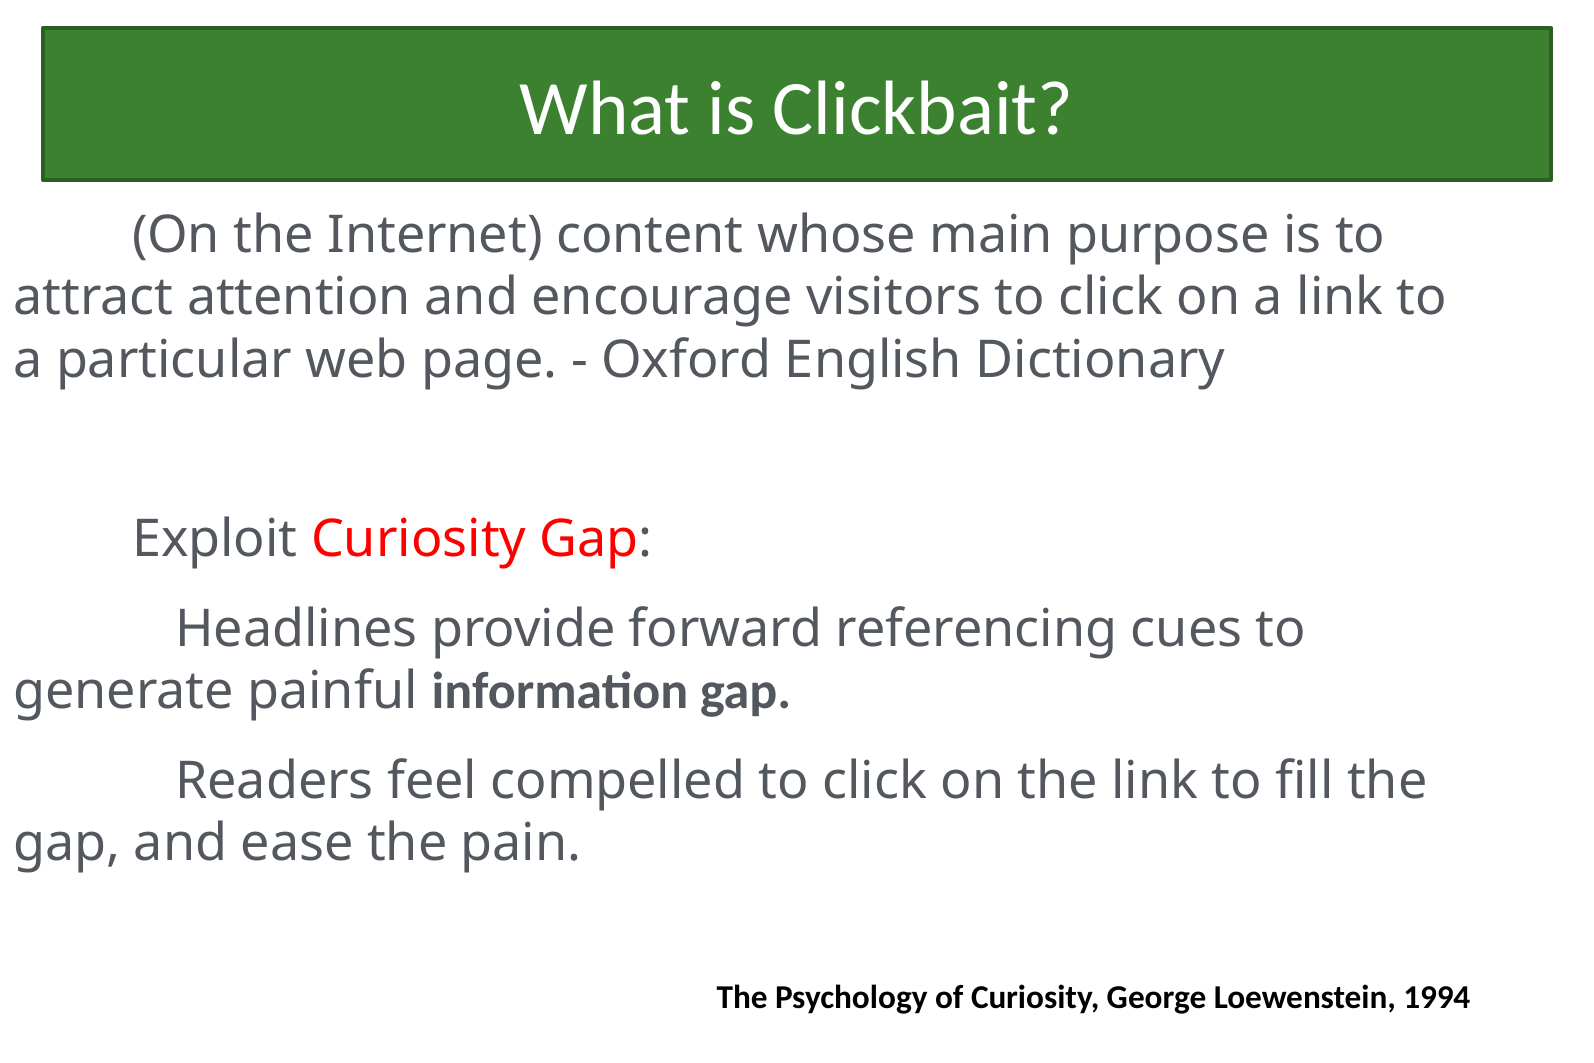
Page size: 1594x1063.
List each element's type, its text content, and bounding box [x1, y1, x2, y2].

list (On the Internet) content whose main purpose is to attract attention and encourage visitors to click on a link to a particular web page. - Oxford English Dictionary Exploit Curiosity Gap: Headlines provide forward referencing cues to generate painful information gap. Readers feel compelled to click on the link to fill the gap, and ease the pain. [2, 189, 1476, 961]
title What is Clickbait? [41, 26, 1553, 182]
text_box The Psychology of Curiosity, George Loewenstein, 1994 [708, 967, 1520, 1024]
